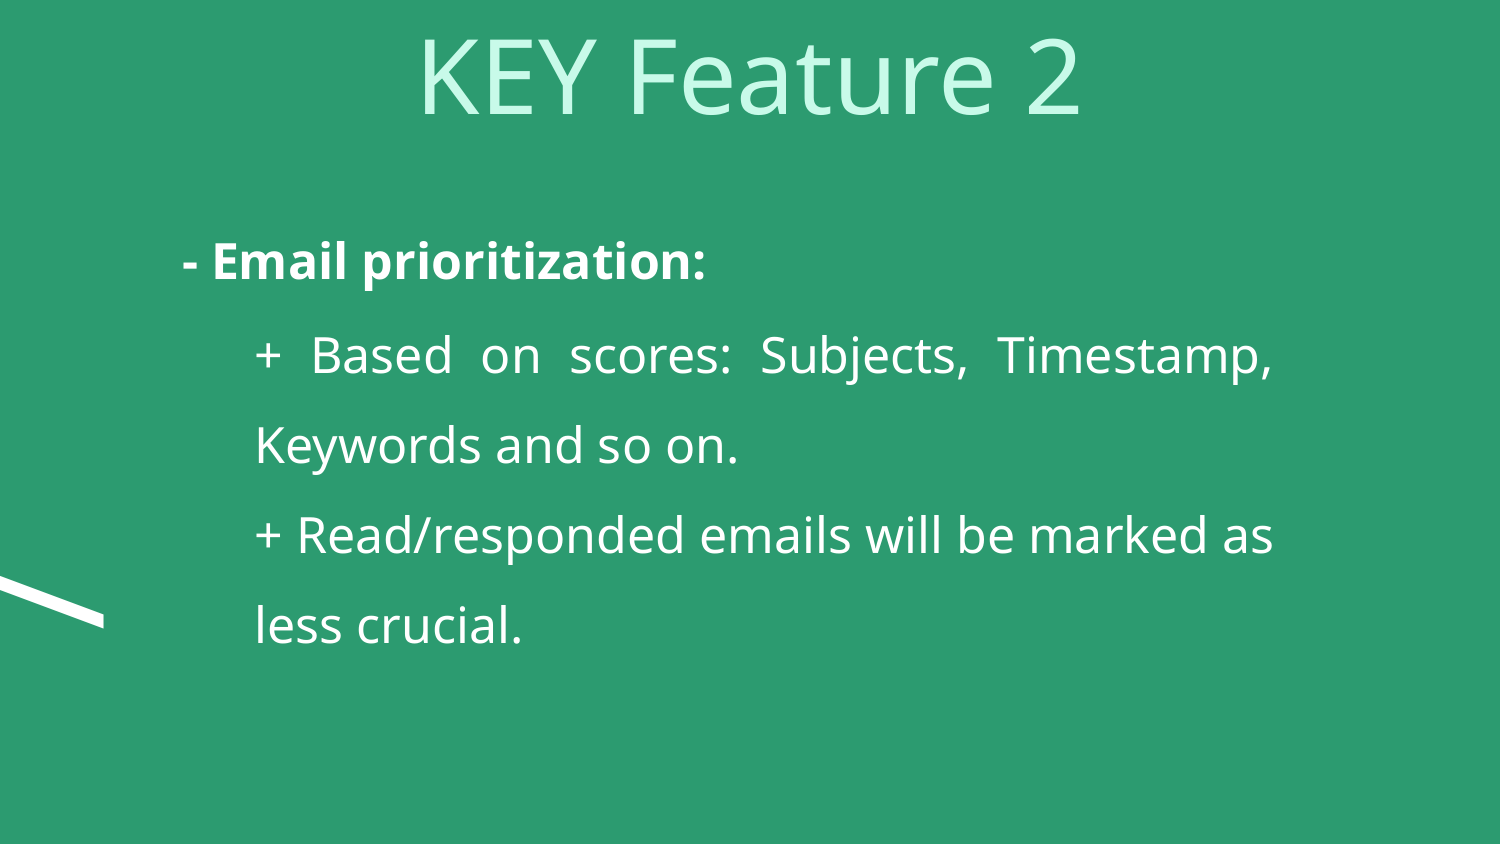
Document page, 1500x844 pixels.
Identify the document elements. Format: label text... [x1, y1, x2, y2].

subtitle - Email prioritization: [123, 195, 1332, 294]
title KEY Feature 2 [344, 14, 1156, 132]
text_box + Based on scores: Subjects, Timestamp, Keywords and so on. + Read/responded emails will be marked as less crucial. [195, 328, 1290, 618]
